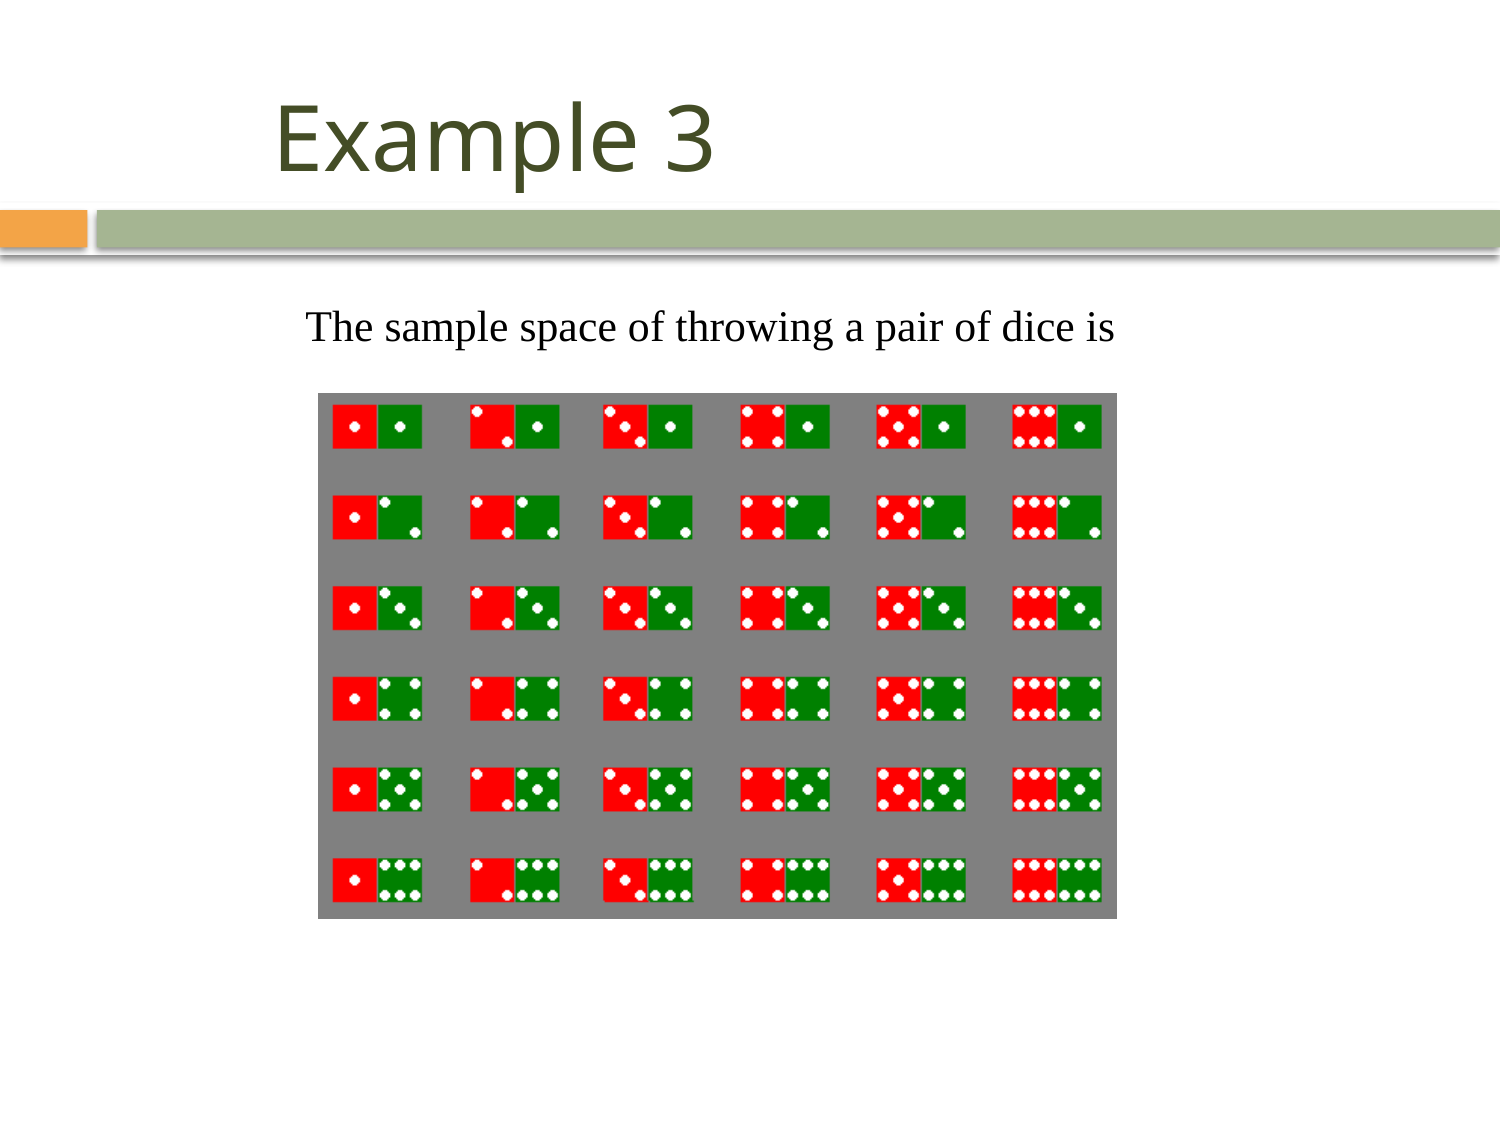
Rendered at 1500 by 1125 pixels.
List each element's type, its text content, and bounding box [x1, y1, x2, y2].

text_box The sample space of throwing a pair of dice is [290, 290, 1182, 358]
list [318, 393, 1117, 919]
title Example 3 [257, 64, 1215, 206]
